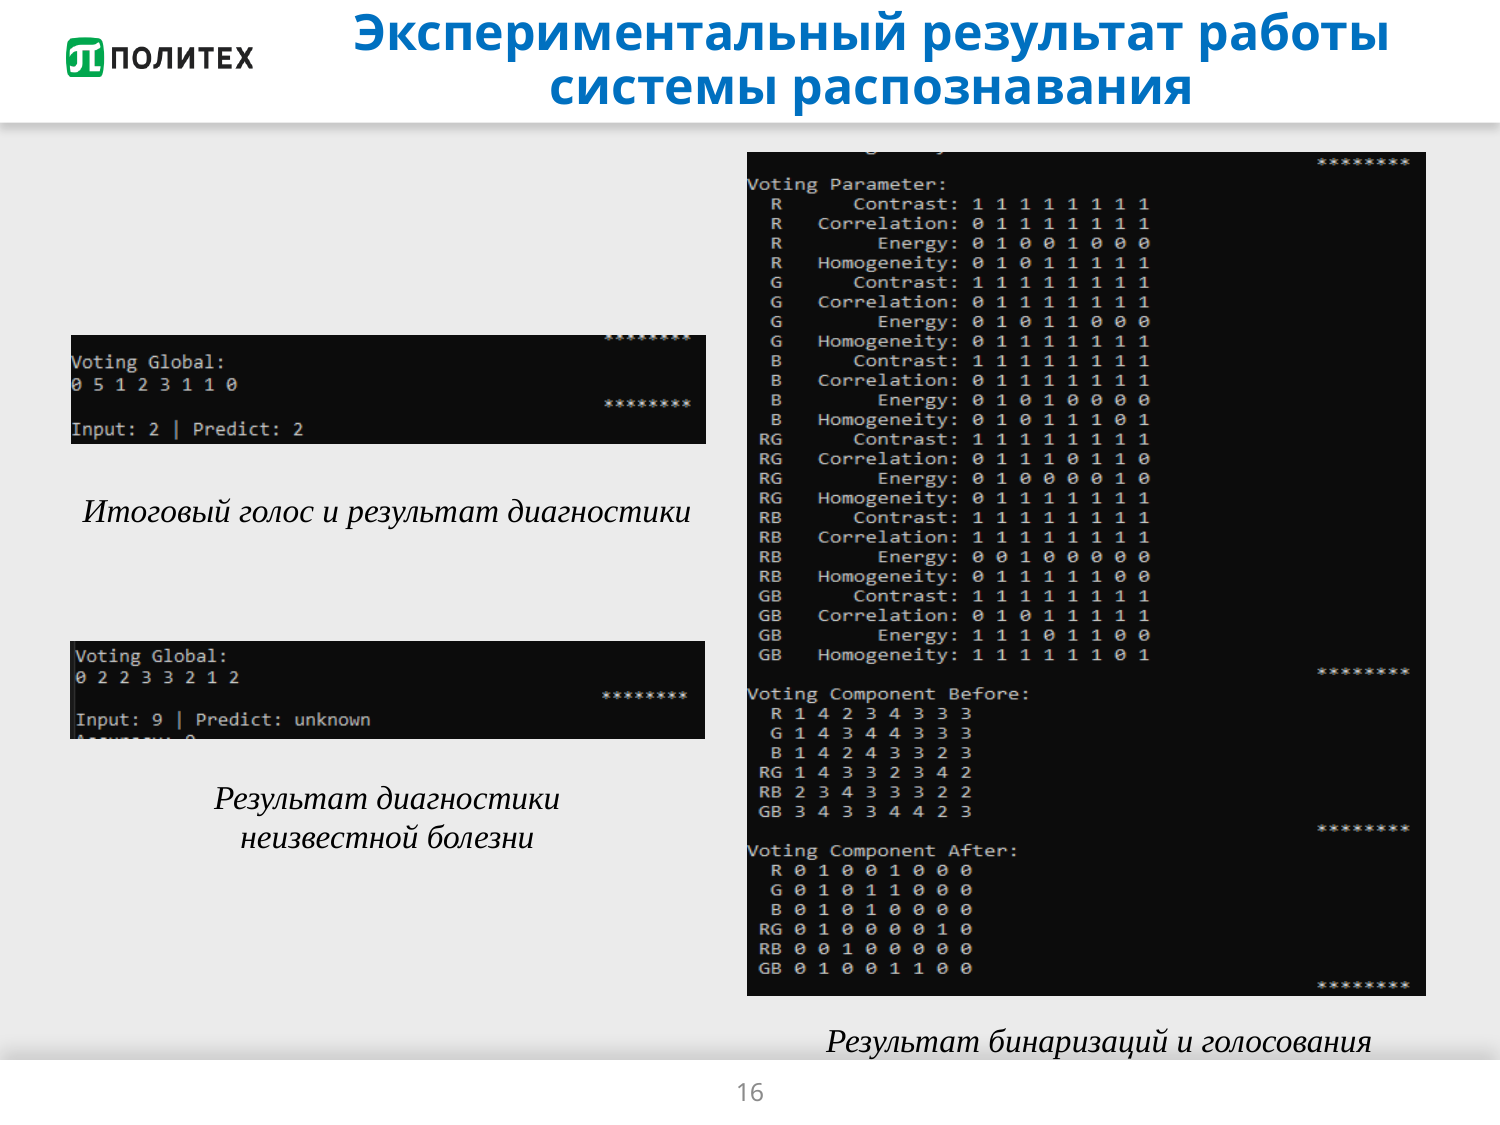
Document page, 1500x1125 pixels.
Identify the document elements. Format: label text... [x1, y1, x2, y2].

picture [71, 335, 706, 444]
picture [70, 641, 705, 739]
picture [747, 152, 1426, 996]
title Экспериментальный результат работы системы распознавания [318, 14, 1426, 110]
text_box Итоговый голос и результат диагностики [67, 481, 708, 537]
slide_number 16 [581, 1063, 919, 1124]
text_box Результат бинаризаций и голосования [811, 1011, 1388, 1067]
text_box Результат диагностики неизвестной болезни [109, 768, 667, 863]
